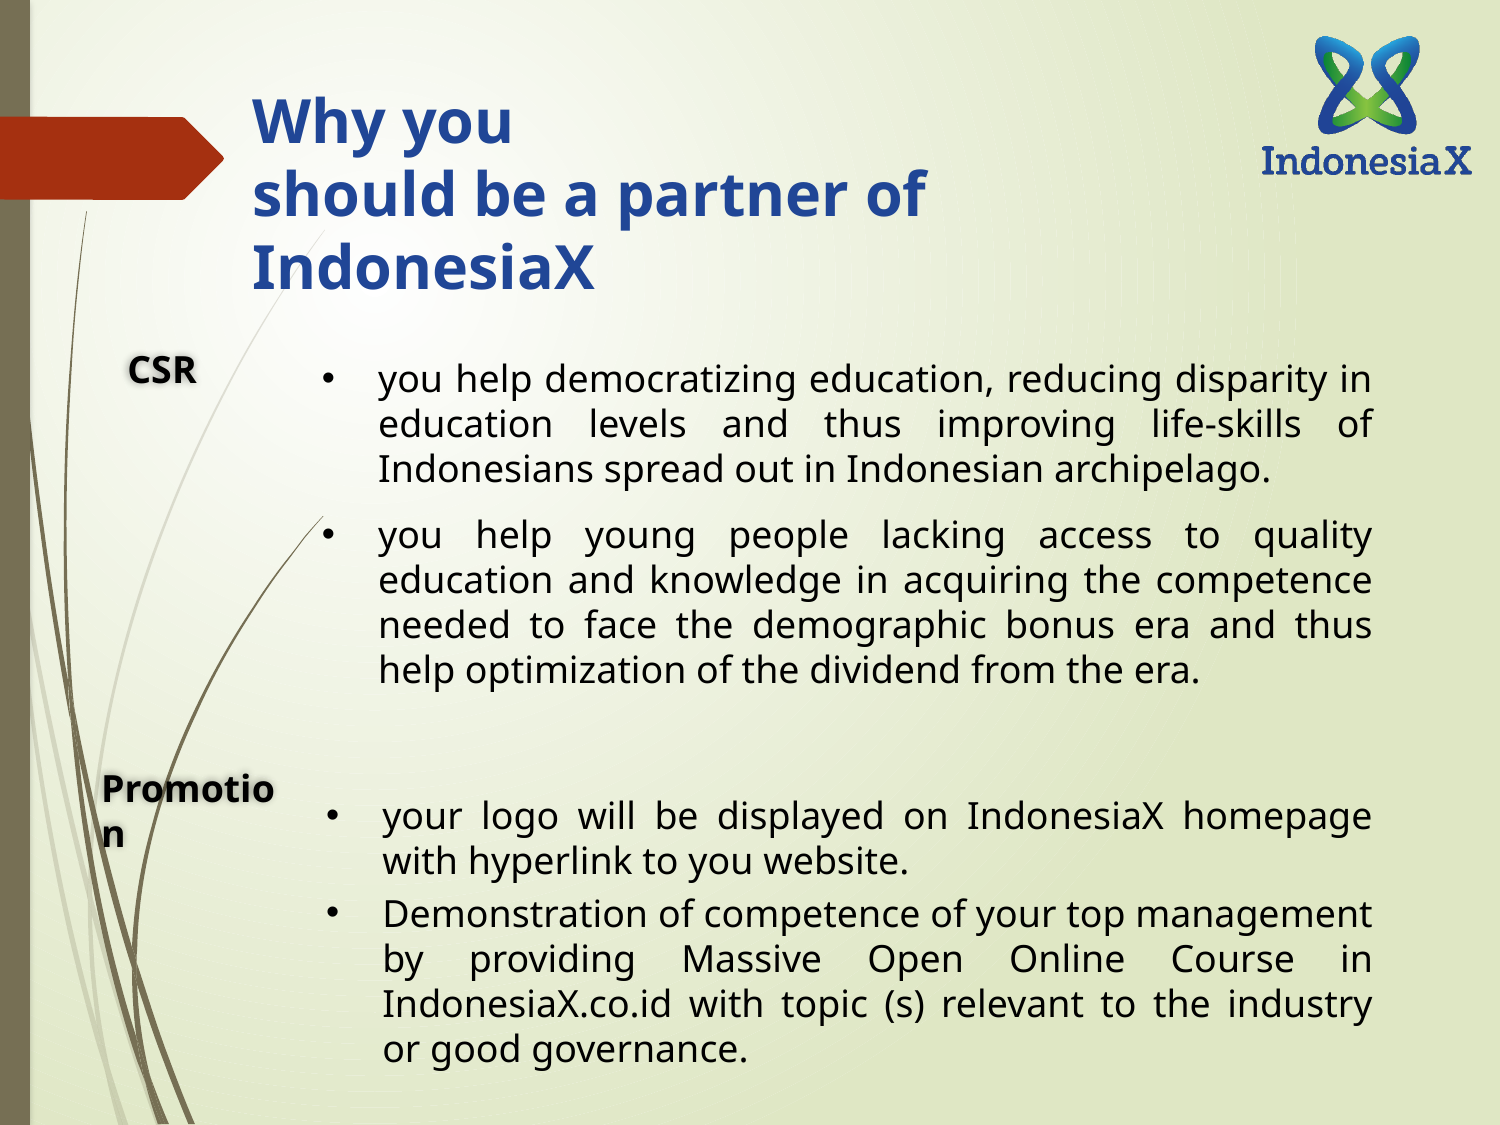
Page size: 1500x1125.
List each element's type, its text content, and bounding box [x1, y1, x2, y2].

list you help democratizing education, reducing disparity in education levels and thus improving life-skills of Indonesians spread out in Indonesian archipelago. you help young people lacking access to quality education and knowledge in acquiring the competence needed to face the demographic bonus era and thus help optimization of the dividend from the era. [306, 347, 1389, 784]
text_box CSR [112, 310, 311, 490]
text_box Promotion [85, 750, 307, 931]
text_box your logo will be displayed on IndonesiaX homepage with hyperlink to you website. Demonstration of competence of your top management by providing Massive Open Online Course in IndonesiaX.co.id with topic (s) relevant to the industry or good governance. [311, 784, 1389, 1063]
text_box Why you should be a partner of IndonesiaX [237, 74, 1286, 310]
picture [1262, 36, 1473, 175]
